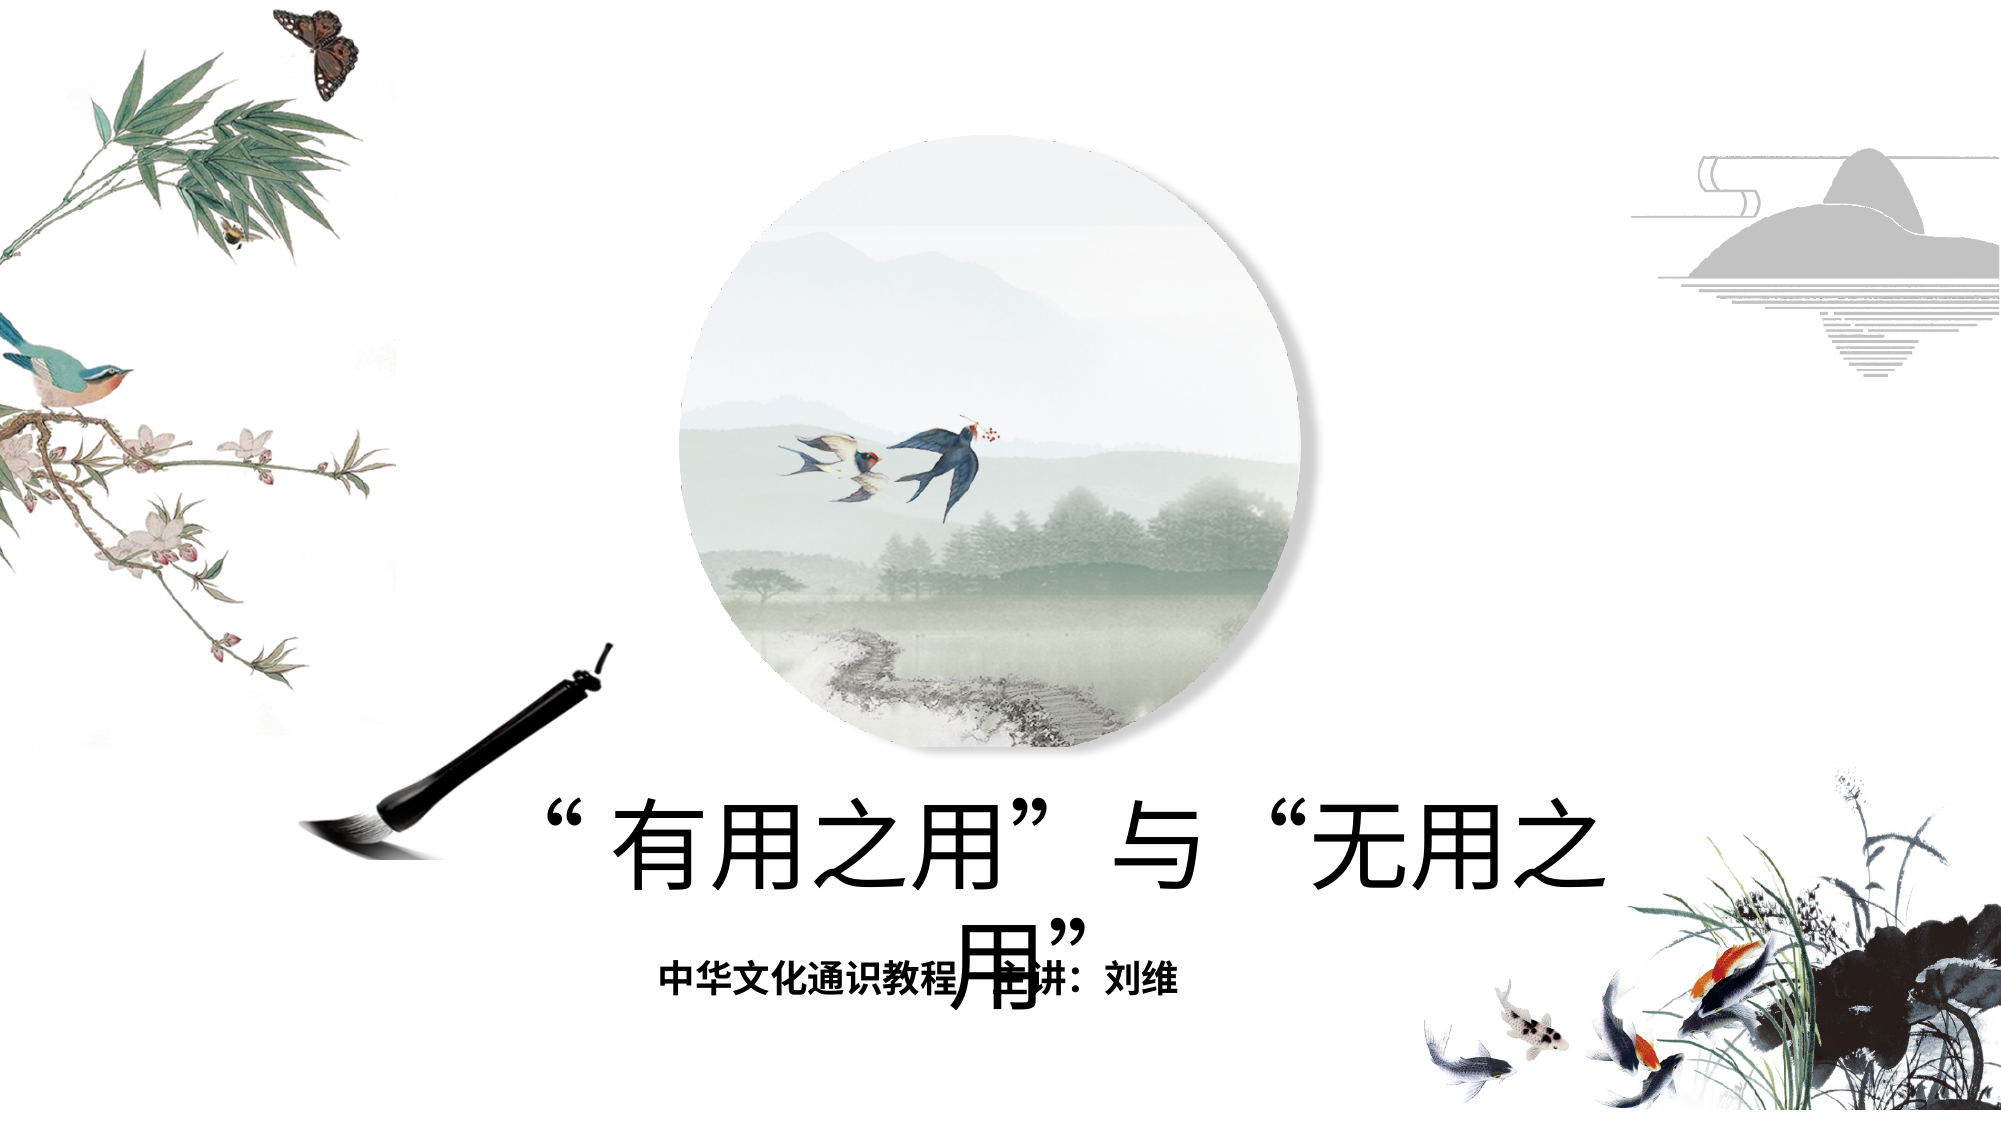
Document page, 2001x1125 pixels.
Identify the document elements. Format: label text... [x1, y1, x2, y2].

picture [1423, 743, 2001, 1110]
text_box 中华文化通识教程 主讲：刘维 [642, 947, 1372, 1008]
picture [1573, 87, 2001, 411]
text_box “有用之用”与“无用之用” [417, 774, 1423, 1030]
picture [662, 113, 1337, 747]
picture [0, 0, 643, 860]
